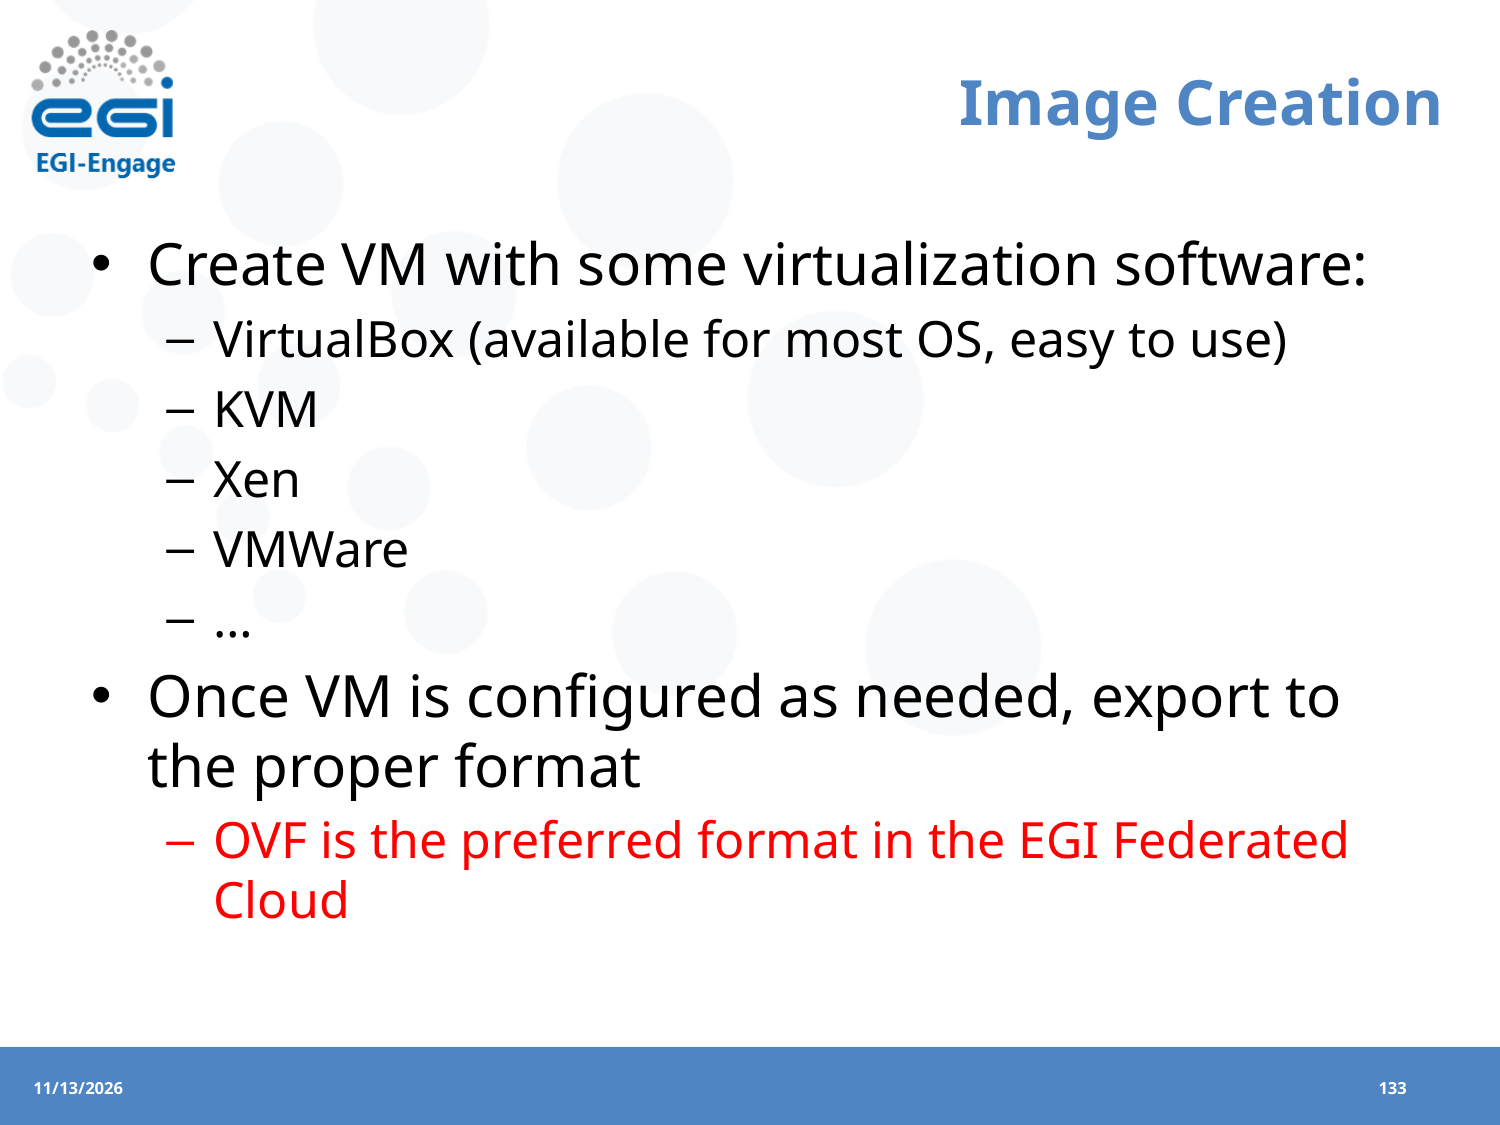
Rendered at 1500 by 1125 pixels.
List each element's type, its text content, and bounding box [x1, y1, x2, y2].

title Image Creation [253, 30, 1459, 171]
list Create VM with some virtualization software: VirtualBox (available for most OS, easy to use) KVM Xen VMWare … Once VM is configured as needed, export to the proper format OVF is the preferred format in the EGI Federated Cloud [76, 220, 1459, 1005]
picture [3, 0, 1076, 772]
